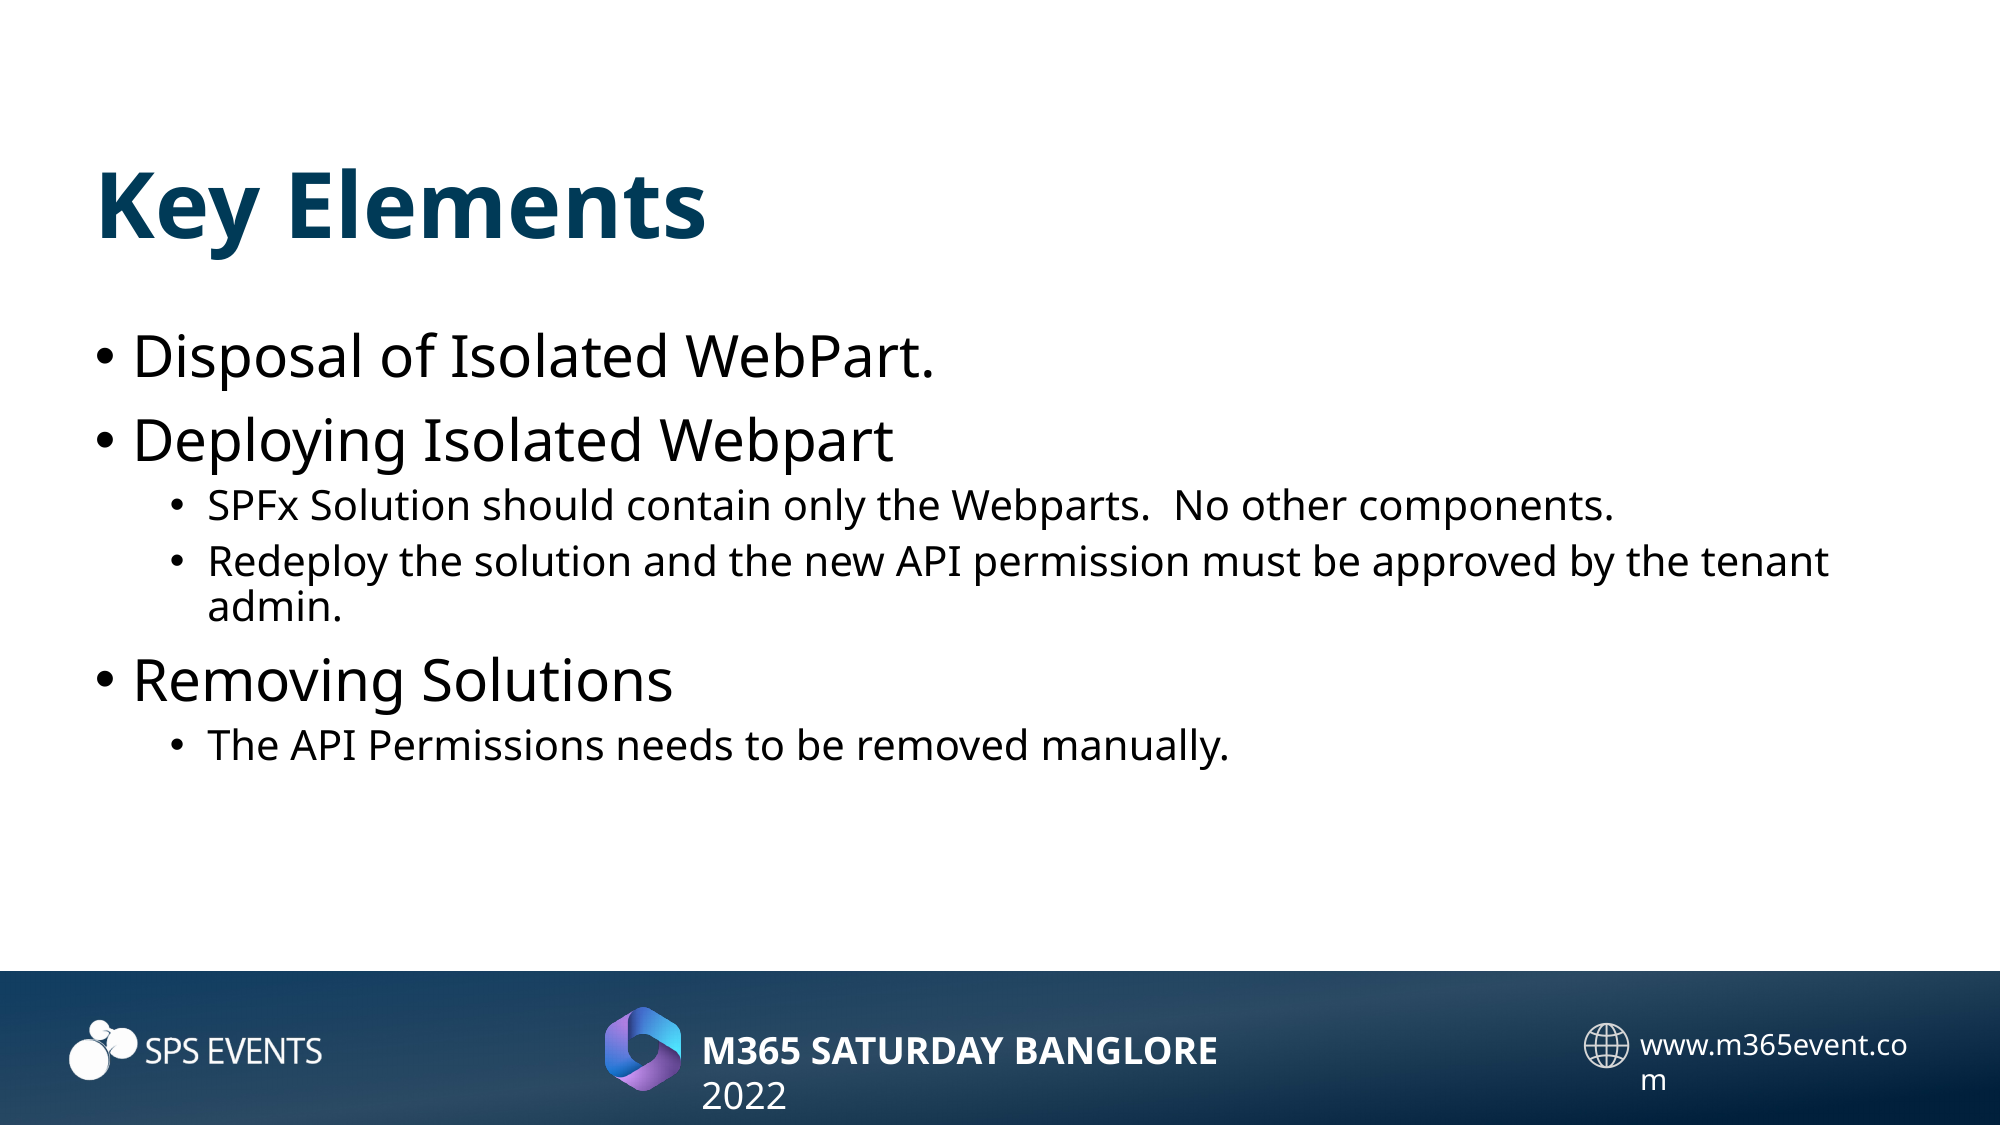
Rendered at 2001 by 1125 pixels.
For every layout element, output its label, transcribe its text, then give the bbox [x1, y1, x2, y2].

list Disposal of Isolated WebPart. Deploying Isolated Webpart SPFx Solution should contain only the Webparts. No other components. Redeploy the solution and the new API permission must be approved by the tenant admin. Removing Solutions The API Permissions needs to be removed manually. [79, 320, 1921, 915]
picture [0, 971, 2000, 1125]
title Key Elements [79, 100, 1921, 319]
